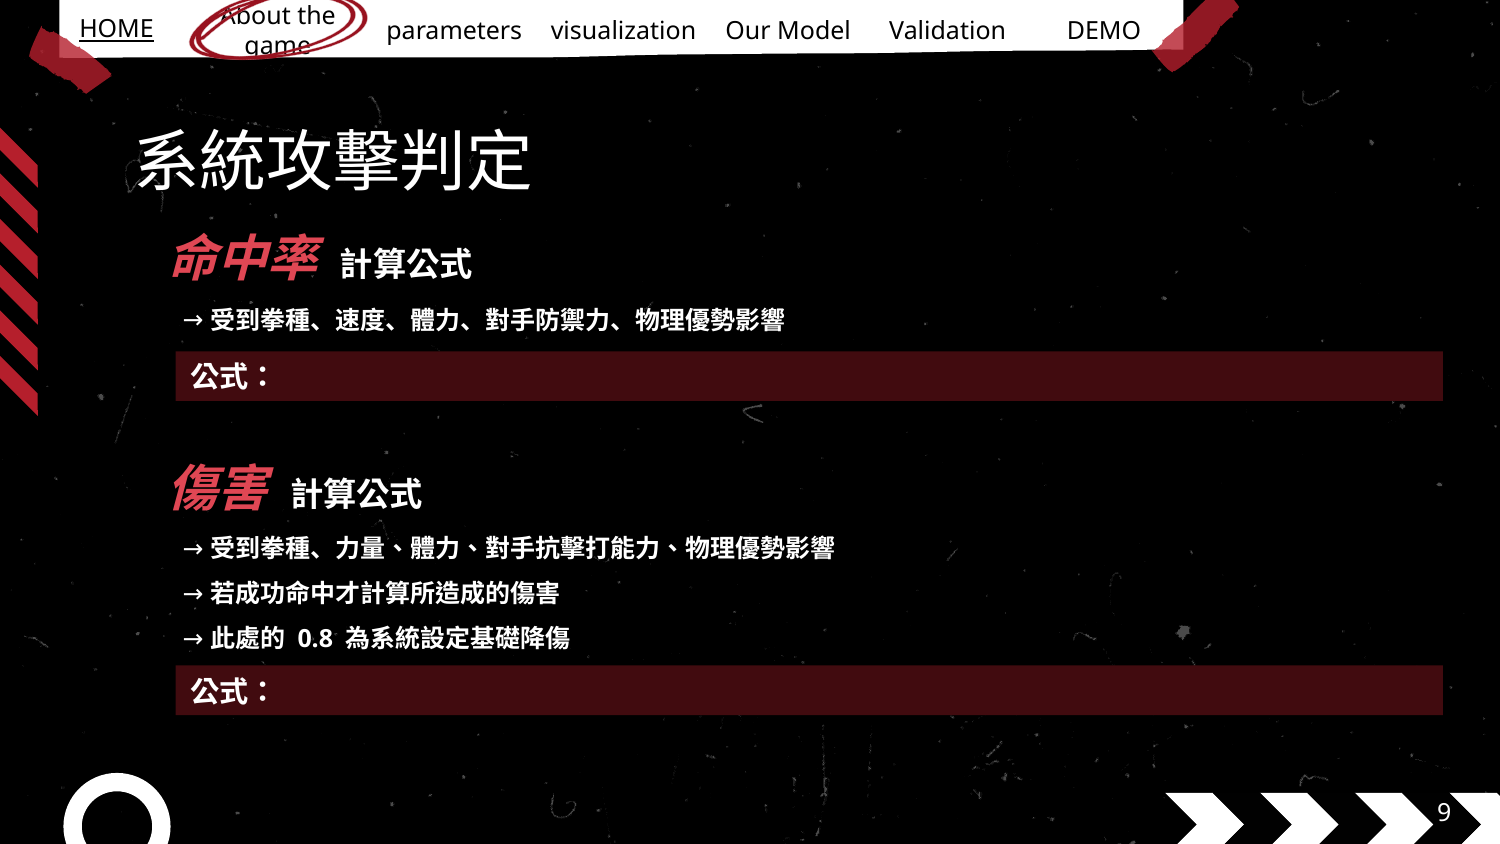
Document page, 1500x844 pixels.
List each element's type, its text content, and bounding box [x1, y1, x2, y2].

text_box 傷害 計算公式 [152, 440, 611, 532]
subtitle 受到拳種、速度、體力、對手防禦力、物理優勢影響 [167, 274, 1412, 347]
subtitle 受到拳種、力量、體力、對手抗擊打能力、物理優勢影響 若成功命中才計算所造成的傷害 此處的 0.8 為系統設定基礎降傷 [167, 502, 1500, 653]
subtitle 命中率 計算公式 [152, 210, 611, 302]
picture [82, 792, 152, 844]
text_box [28, 0, 1240, 94]
title 系統攻擊判定 [118, 103, 1382, 275]
picture [0, 0, 1500, 844]
slide_number 9 [1128, 782, 1467, 828]
picture [177, 0, 377, 77]
